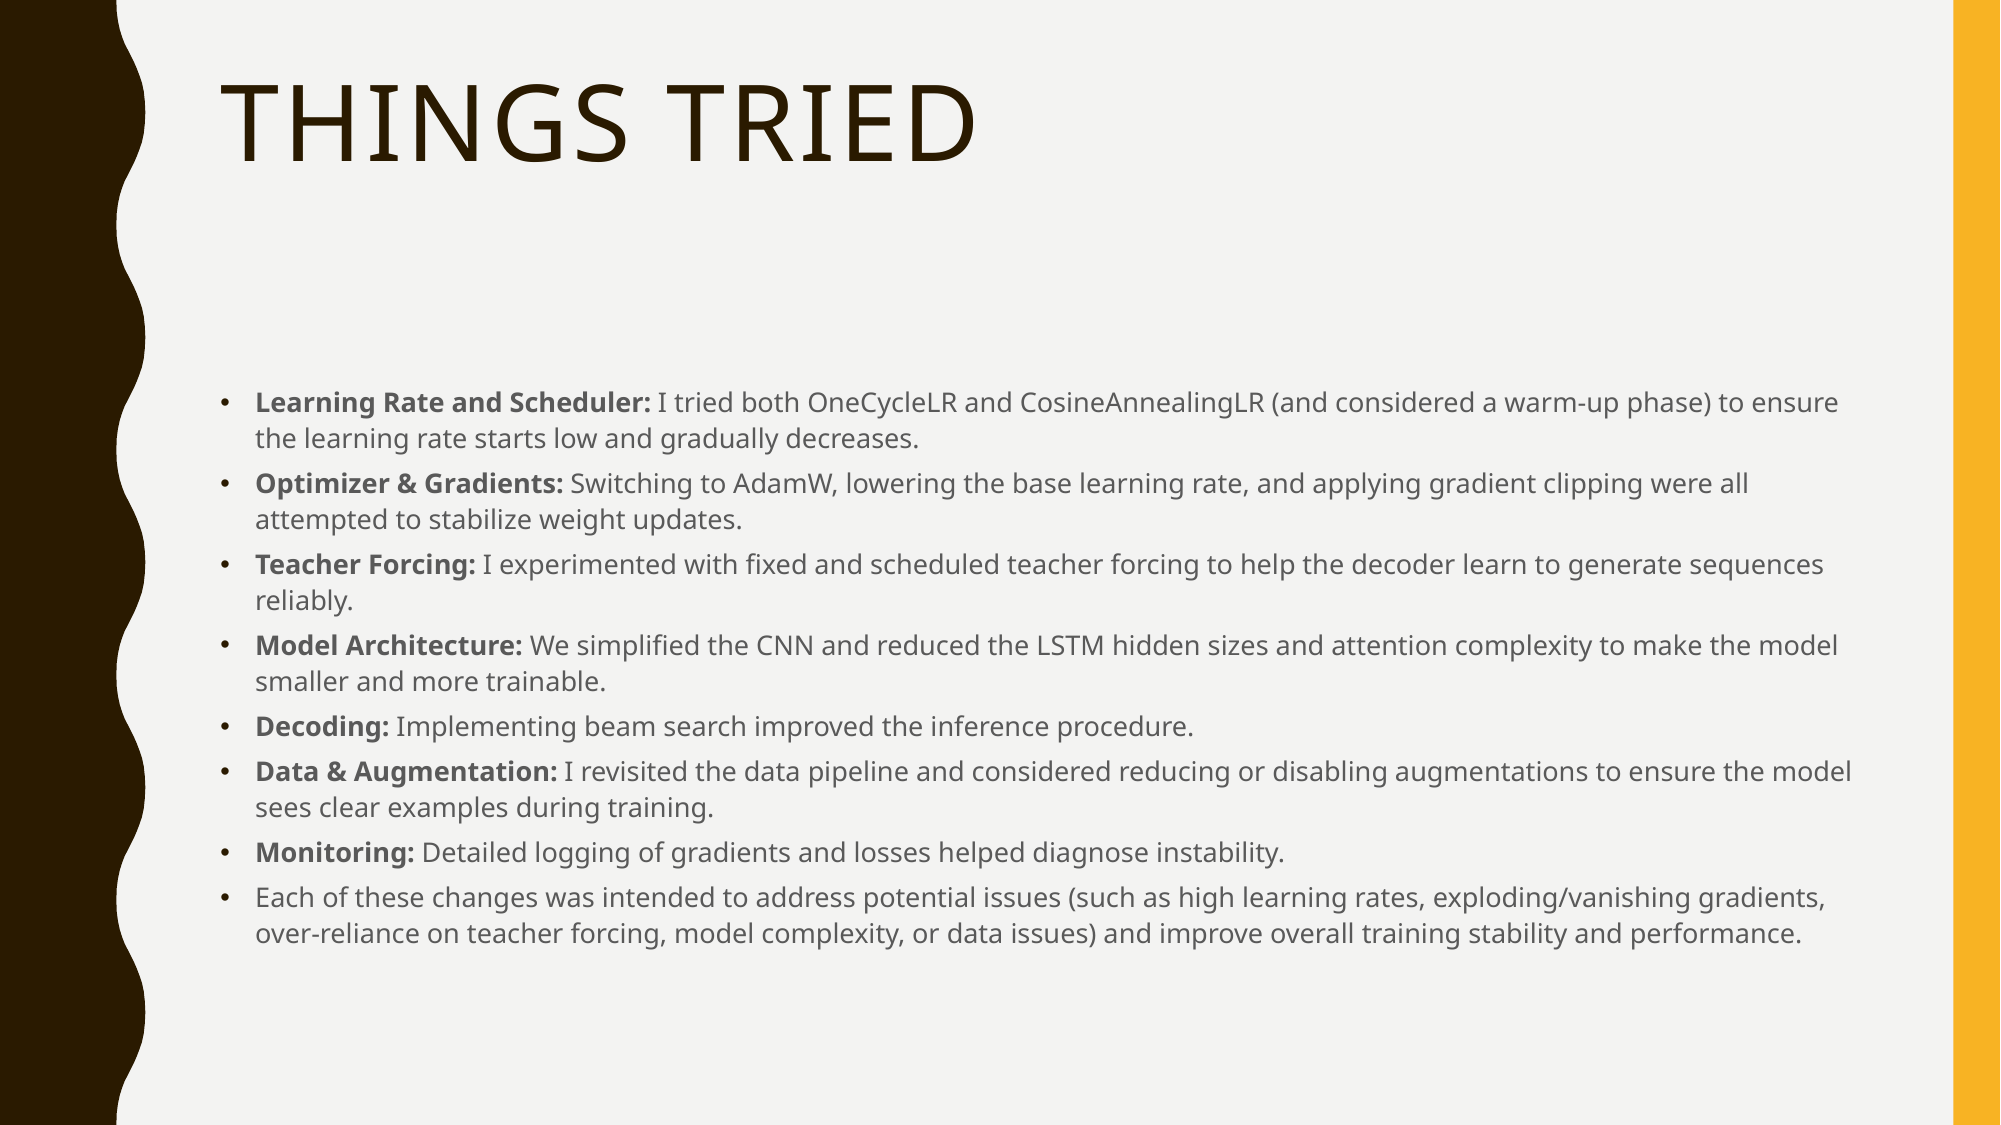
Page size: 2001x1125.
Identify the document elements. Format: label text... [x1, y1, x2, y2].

list Learning Rate and Scheduler: I tried both OneCycleLR and CosineAnnealingLR (and considered a warm-up phase) to ensure the learning rate starts low and gradually decreases. Optimizer & Gradients: Switching to AdamW, lowering the base learning rate, and applying gradient clipping were all attempted to stabilize weight updates. Teacher Forcing: I experimented with fixed and scheduled teacher forcing to help the decoder learn to generate sequences reliably. Model Architecture: We simplified the CNN and reduced the LSTM hidden sizes and attention complexity to make the model smaller and more trainable. Decoding: Implementing beam search improved the inference procedure. Data & Augmentation: I revisited the data pipeline and considered reducing or disabling augmentations to ensure the model sees clear examples during training. Monitoring: Detailed logging of gradients and losses helped diagnose instability. Each of these changes was intended to address potential issues (such as high learning rates, exploding/vanishing gradients, over-reliance on teacher forcing, model complexity, or data issues) and improve overall training stability and performance. [205, 375, 1875, 965]
title Things tried [205, 62, 1875, 308]
